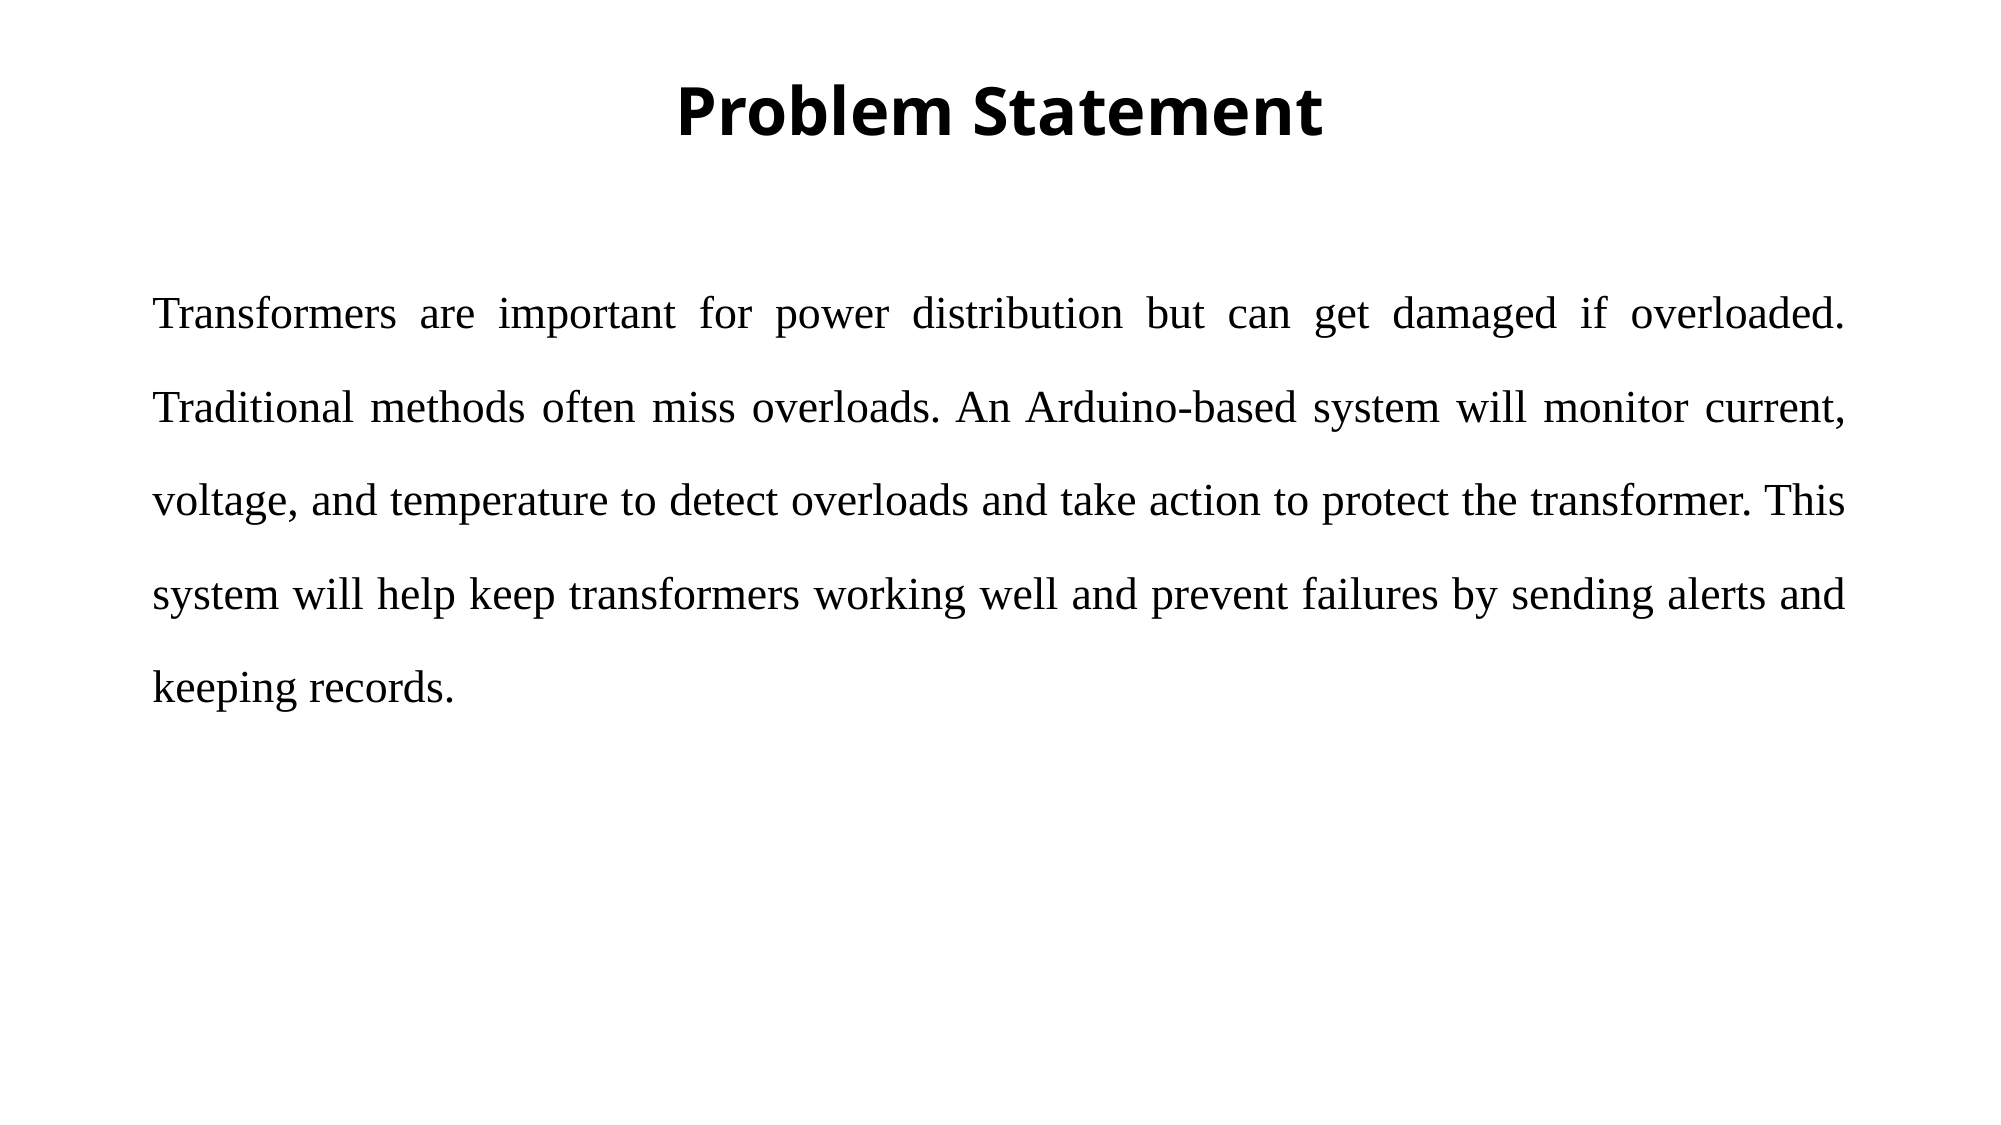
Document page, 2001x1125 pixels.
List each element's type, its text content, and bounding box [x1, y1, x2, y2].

title Problem Statement [137, 59, 1863, 168]
list Transformers are important for power distribution but can get damaged if overloaded. Traditional methods often miss overloads. An Arduino-based system will monitor current, voltage, and temperature to detect overloads and take action to protect the transformer. This system will help keep transformers working well and prevent failures by sending alerts and keeping records. [137, 237, 1863, 846]
